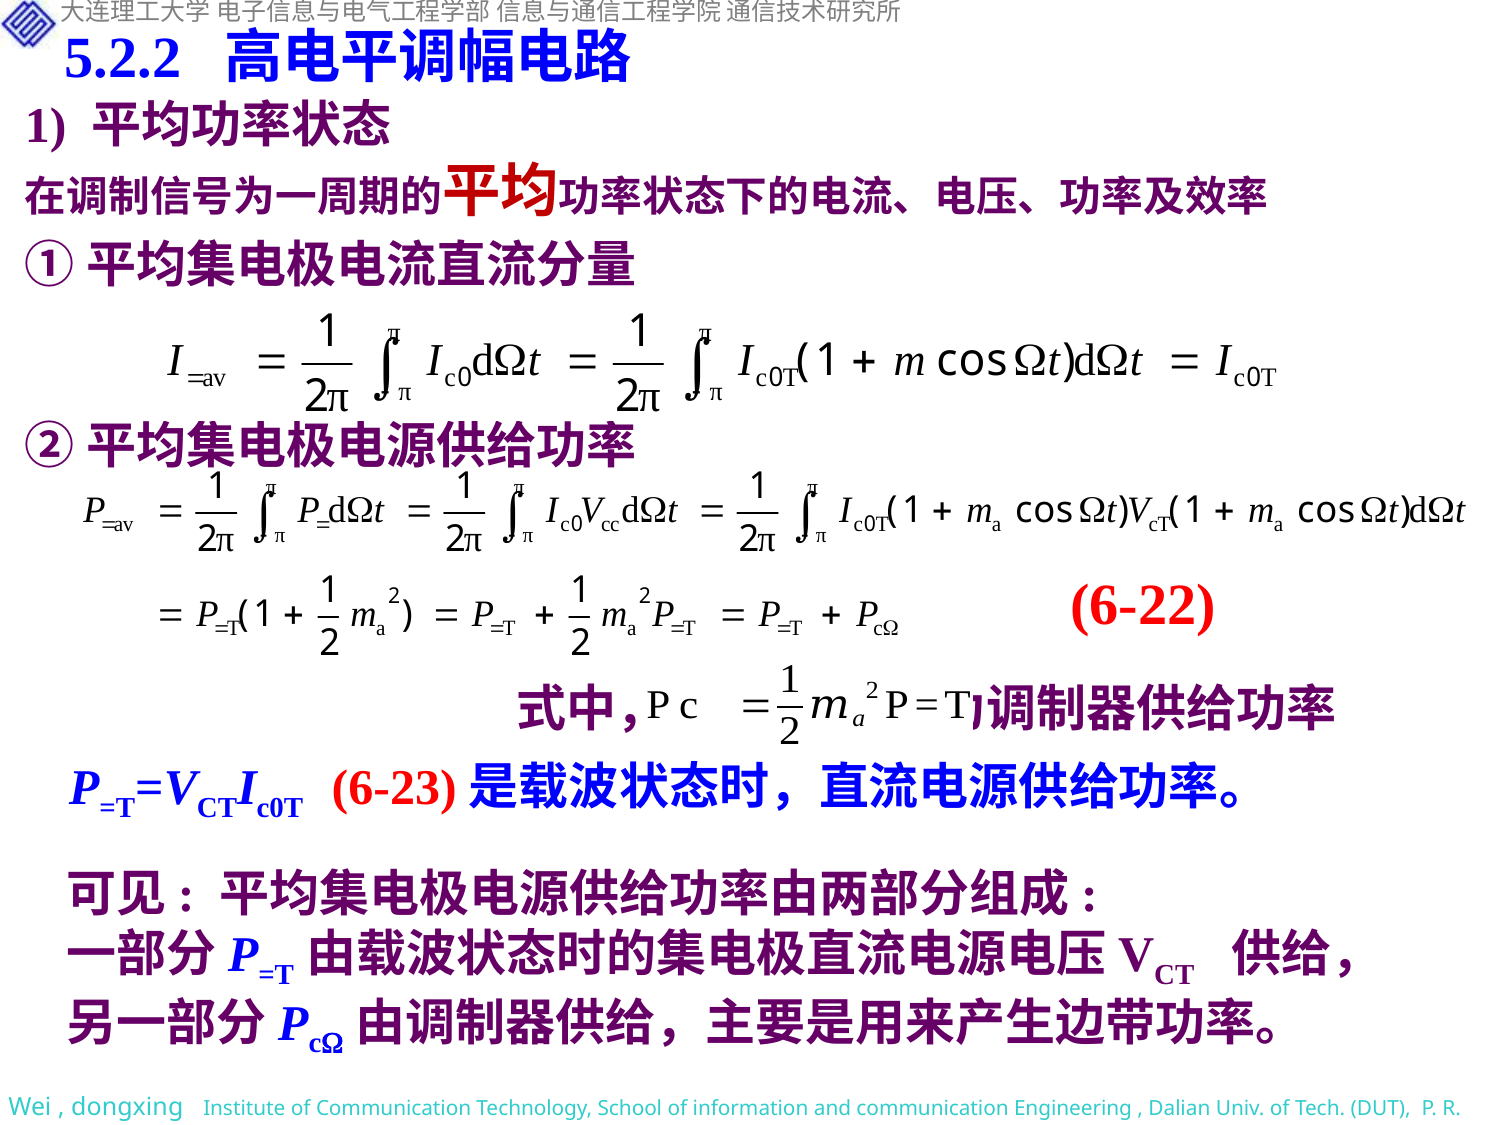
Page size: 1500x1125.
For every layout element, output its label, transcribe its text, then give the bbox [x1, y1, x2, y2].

text_box 式中， 为调制器供给功率 [501, 672, 647, 747]
text_box P=T=VCTIc0T (6-23)是载波状态时，直流电源供给功率。 [54, 747, 1452, 831]
title 5.2.2 高电平调幅电路 [49, 23, 1235, 85]
text_box 1) 平均功率状态 在调制信号为一周期的平均功率状态下的电流、电压、功率及效率 ①平均集电极电流直流分量 [10, 85, 1405, 234]
text_box 可见: 平均集电极电源供给功率由两部分组成: 一部分P=T由载波状态时的集电极直流电源电压VCT 供给， 另一部分Pc由调制器供给，主要是用来产生边带功率。 [51, 854, 1449, 1066]
picture [0, 0, 59, 49]
text_box 式中， 为调制器供给功率 [973, 672, 1435, 747]
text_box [76, 458, 1475, 664]
text_box ②平均集电极电源供给功率 [10, 405, 854, 488]
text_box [159, 299, 1287, 422]
